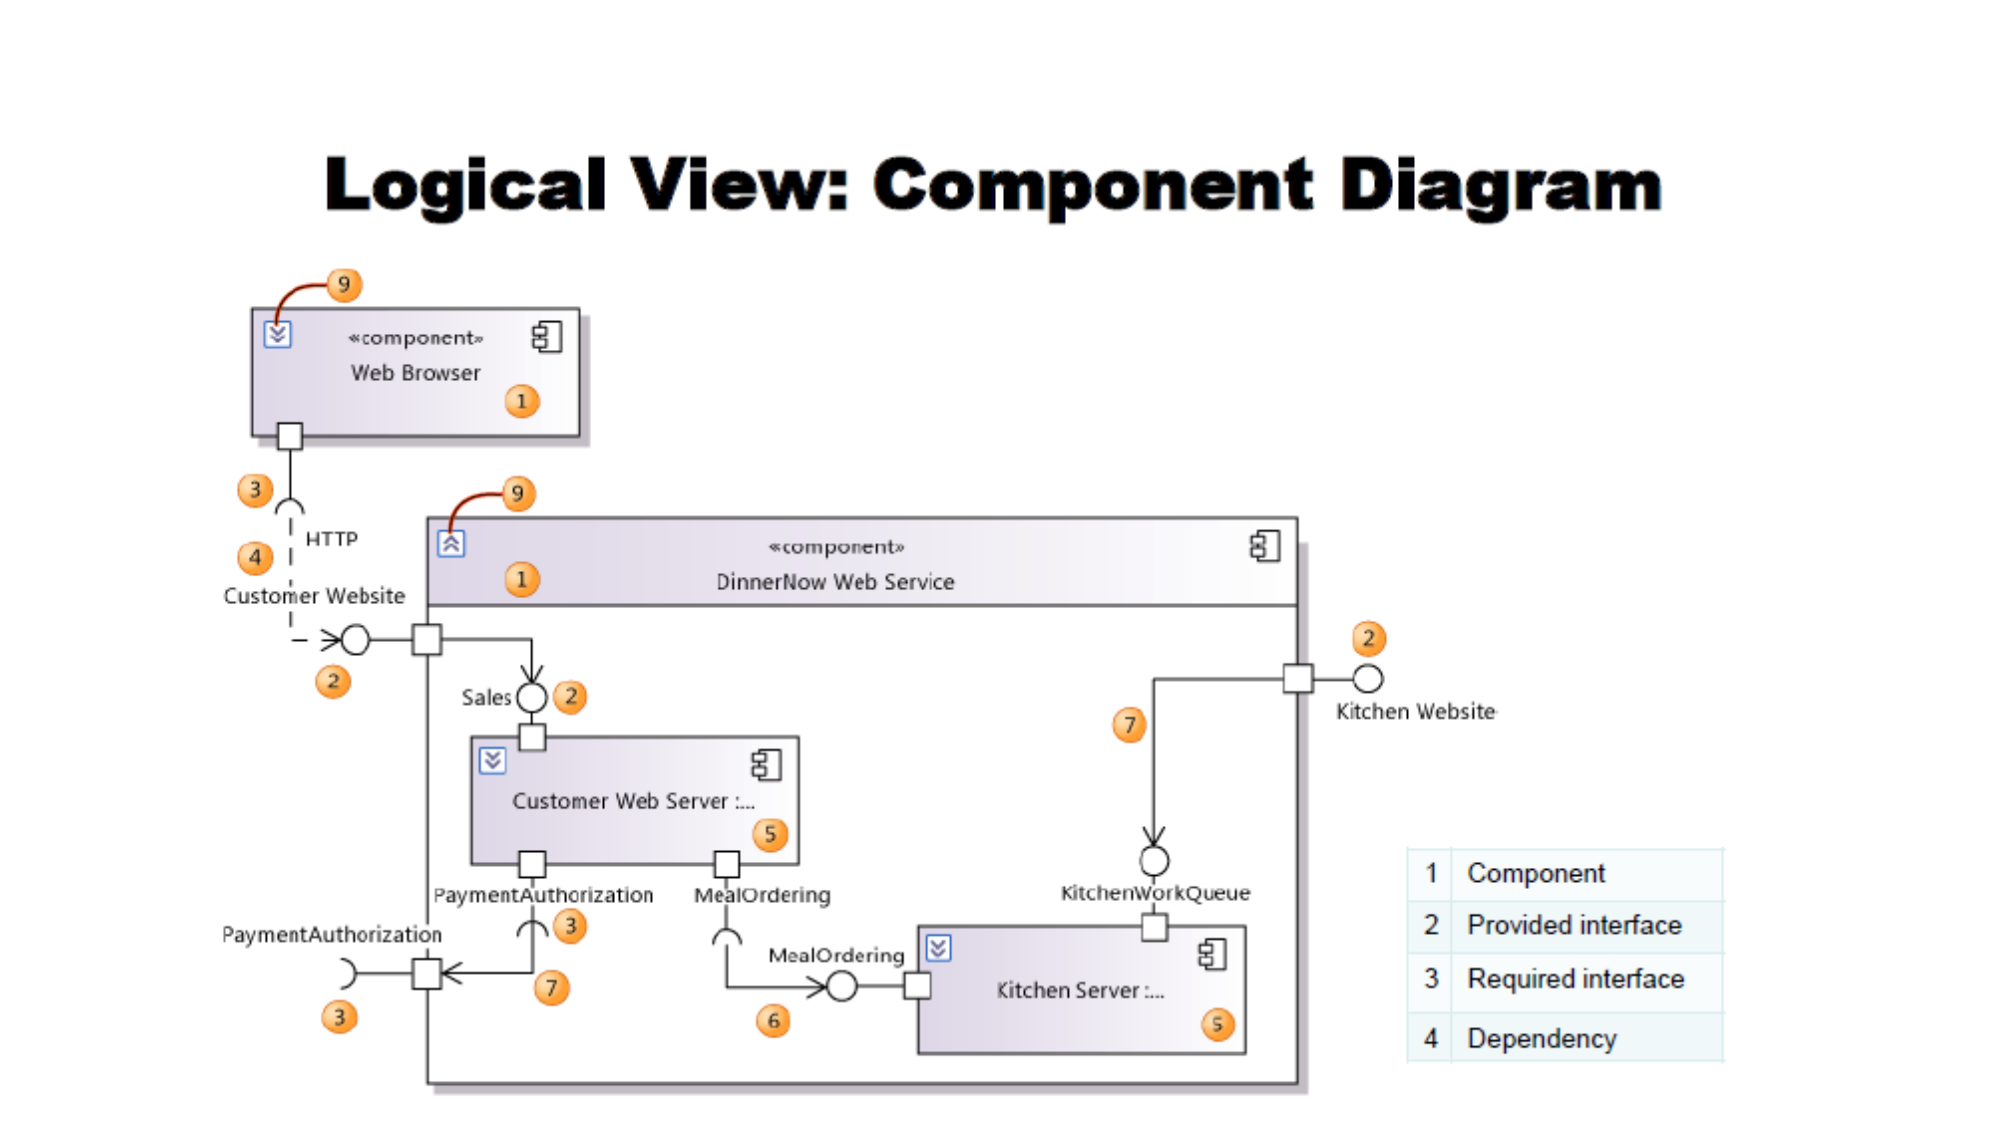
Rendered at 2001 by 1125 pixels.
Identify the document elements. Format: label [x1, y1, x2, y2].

picture [219, 103, 1782, 1106]
